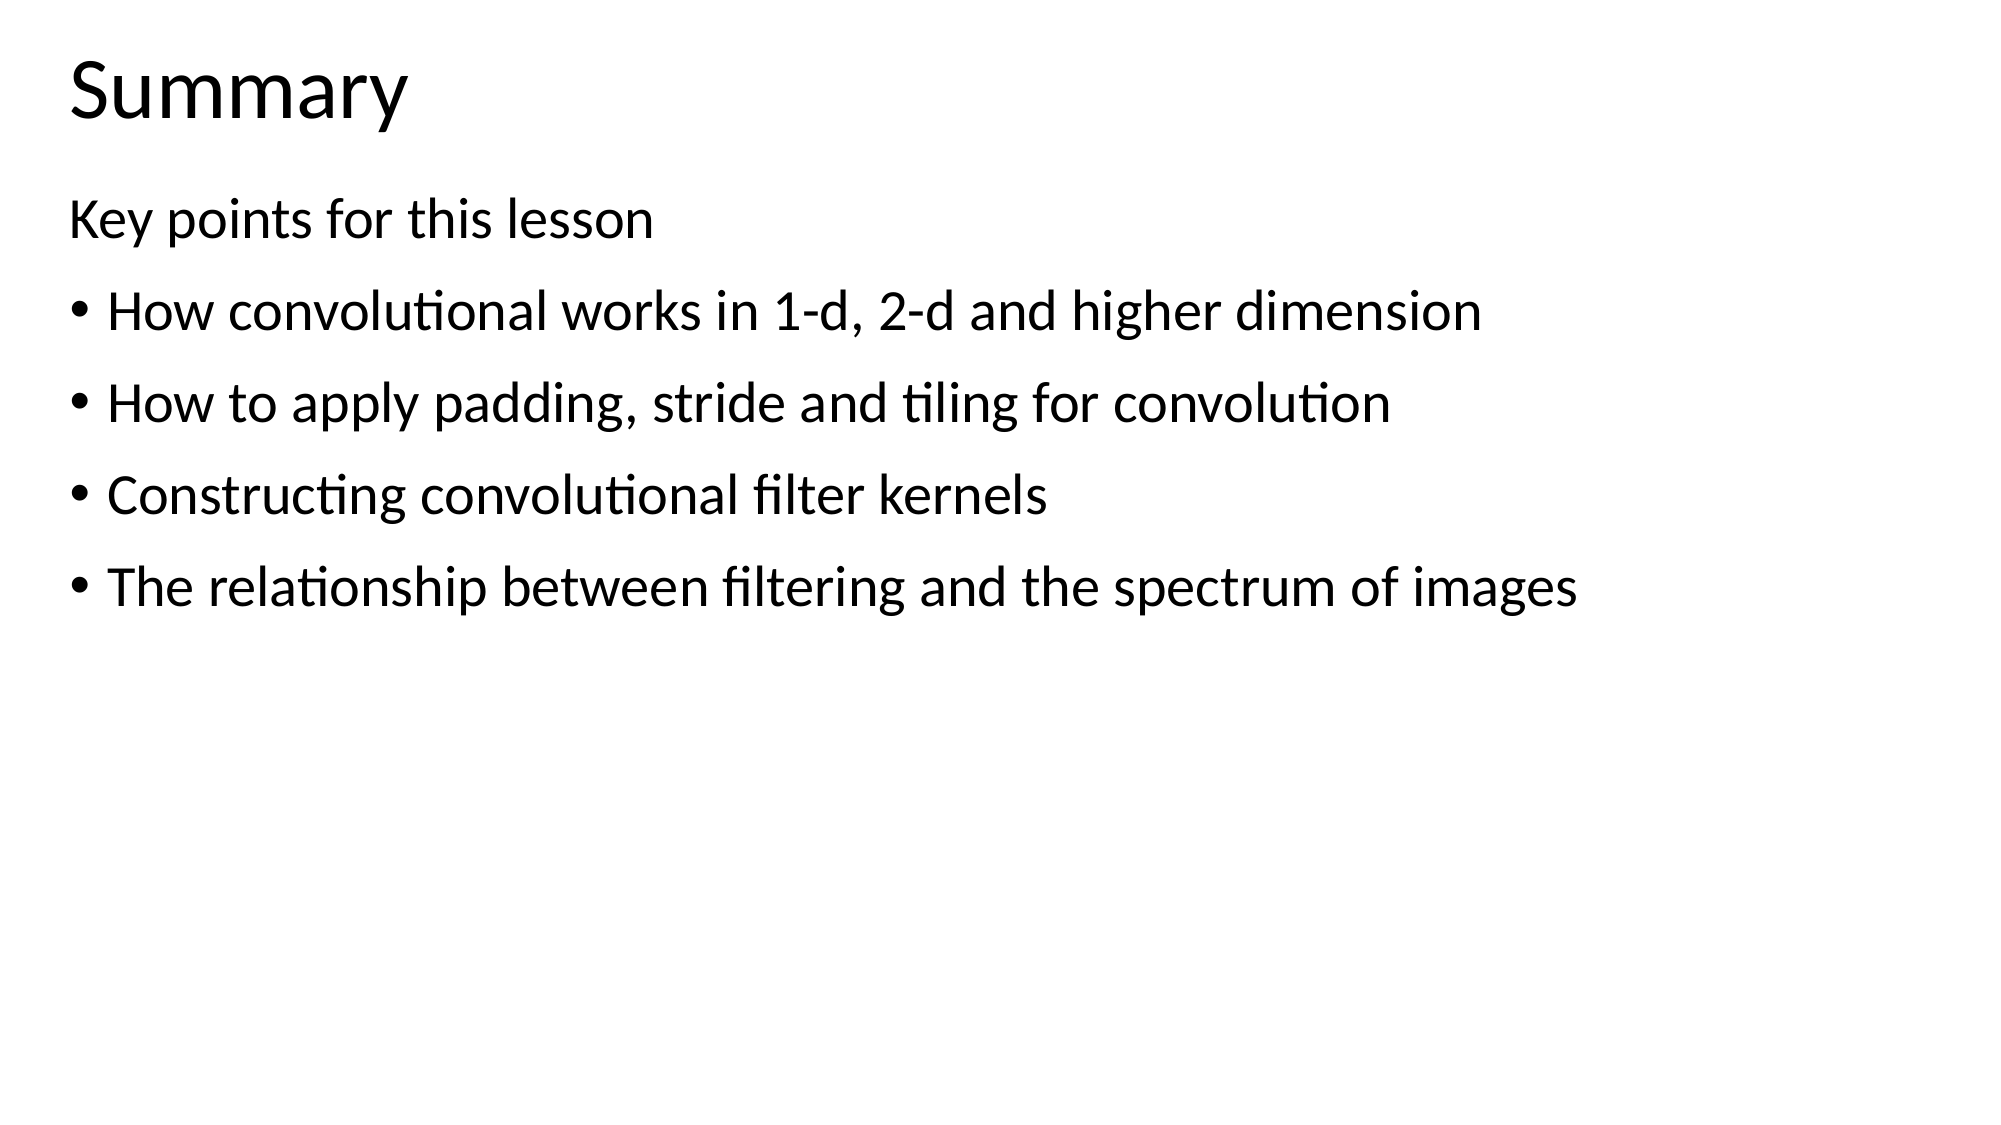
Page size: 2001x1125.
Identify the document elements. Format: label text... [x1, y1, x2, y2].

title Summary [54, 34, 1966, 146]
list Key points for this lesson How convolutional works in 1-d, 2-d and higher dimension How to apply padding, stride and tiling for convolution Constructing convolutional filter kernels The relationship between filtering and the spectrum of images [54, 180, 1946, 1061]
